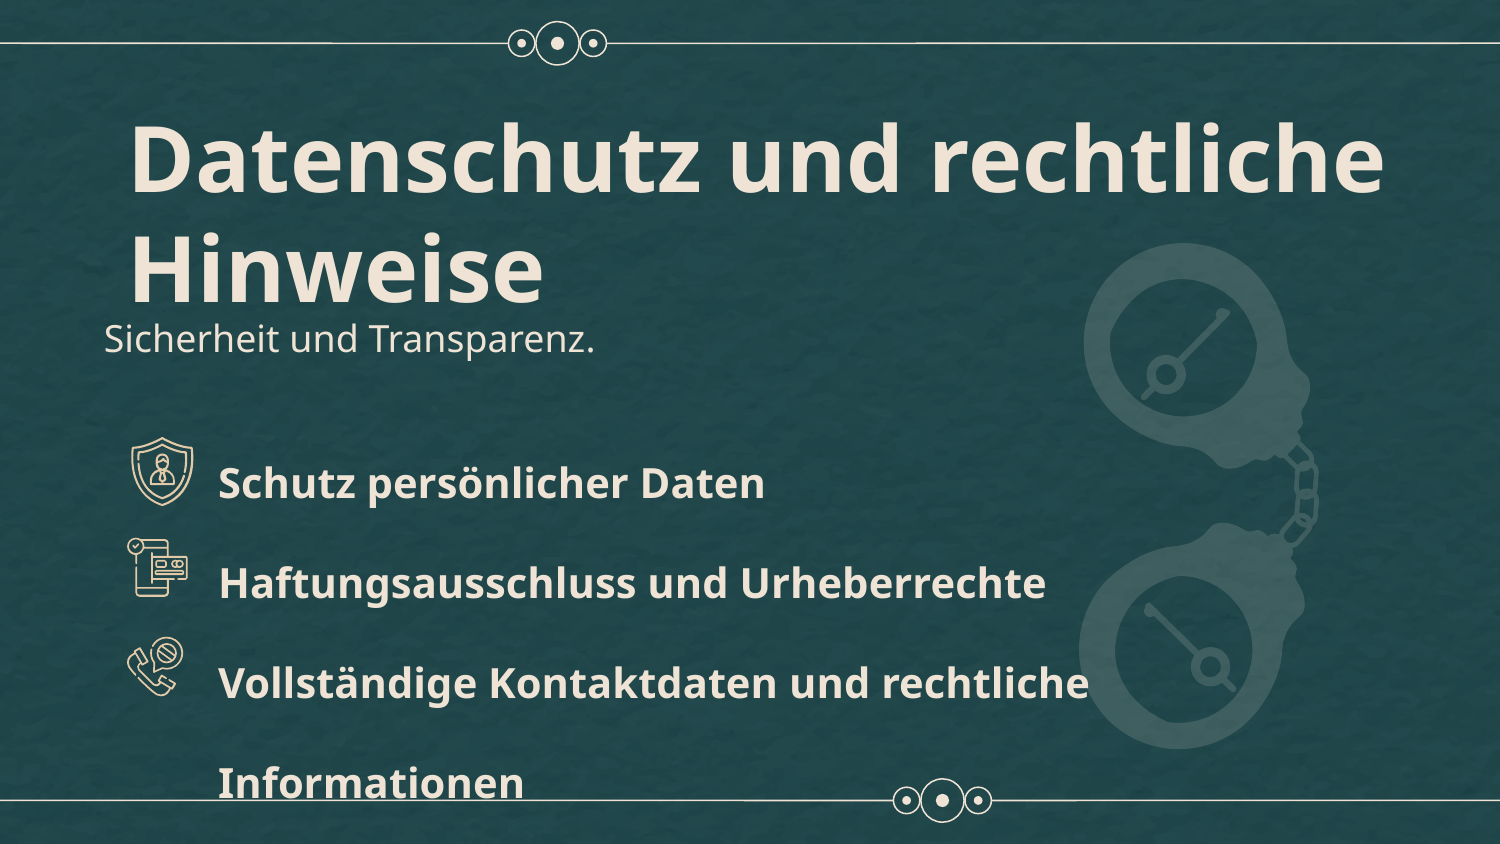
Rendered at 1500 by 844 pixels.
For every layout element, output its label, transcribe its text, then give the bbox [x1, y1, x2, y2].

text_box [126, 636, 184, 697]
text_box Schutz persönlicher Daten Haftungsausschluss und Urheberrechte Vollständige Kontaktdaten und rechtliche Informationen [203, 392, 1360, 714]
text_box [126, 537, 188, 598]
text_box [945, 375, 1453, 617]
text_box Sicherheit und Transparenz. [89, 308, 611, 368]
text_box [129, 436, 195, 507]
text_box Datenschutz und rechtliche Hinweise [112, 85, 1500, 235]
